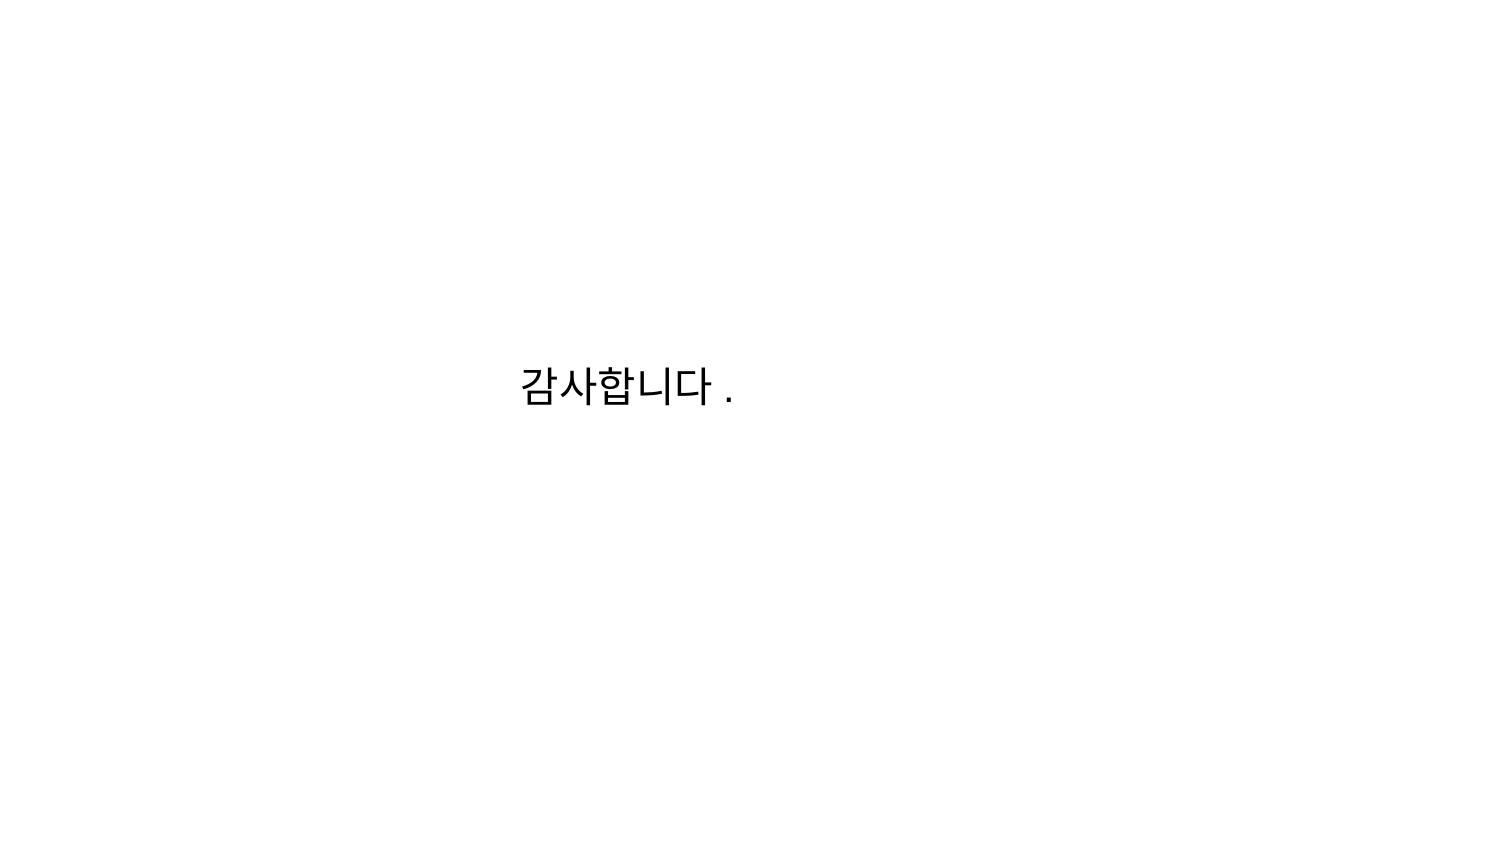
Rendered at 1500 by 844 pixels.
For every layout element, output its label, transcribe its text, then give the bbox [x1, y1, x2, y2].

text_box 감사합니다. [505, 345, 1094, 422]
